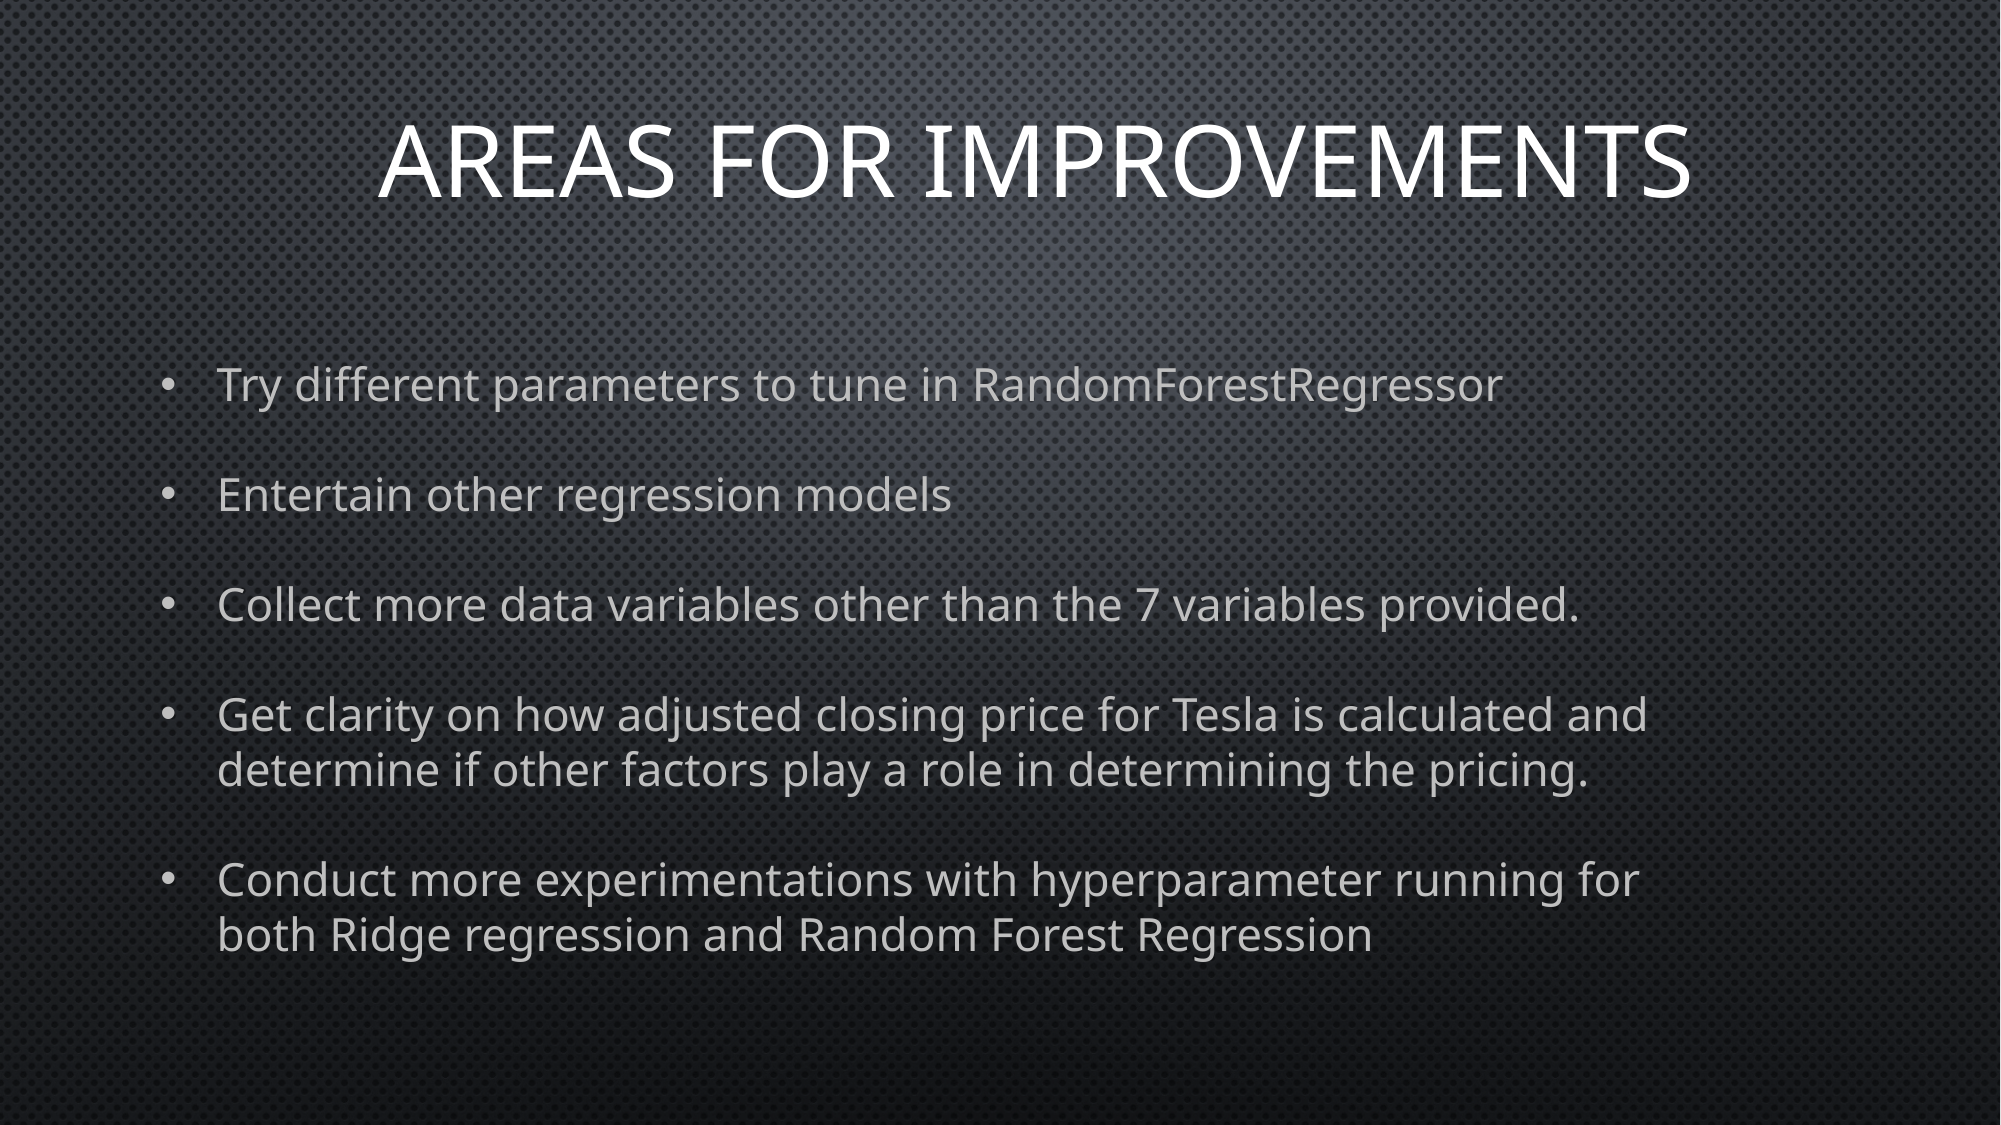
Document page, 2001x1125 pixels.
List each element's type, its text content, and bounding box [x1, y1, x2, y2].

text_box Areas for improvements [325, 39, 1749, 275]
text_box Try different parameters to tune in RandomForestRegressor Entertain other regression models Collect more data variables other than the 7 variables provided. Get clarity on how adjusted closing price for Tesla is calculated and determine if other factors play a role in determining the pricing. Conduct more experimentations with hyperparameter running for both Ridge regression and Random Forest Regression [145, 348, 1749, 1078]
